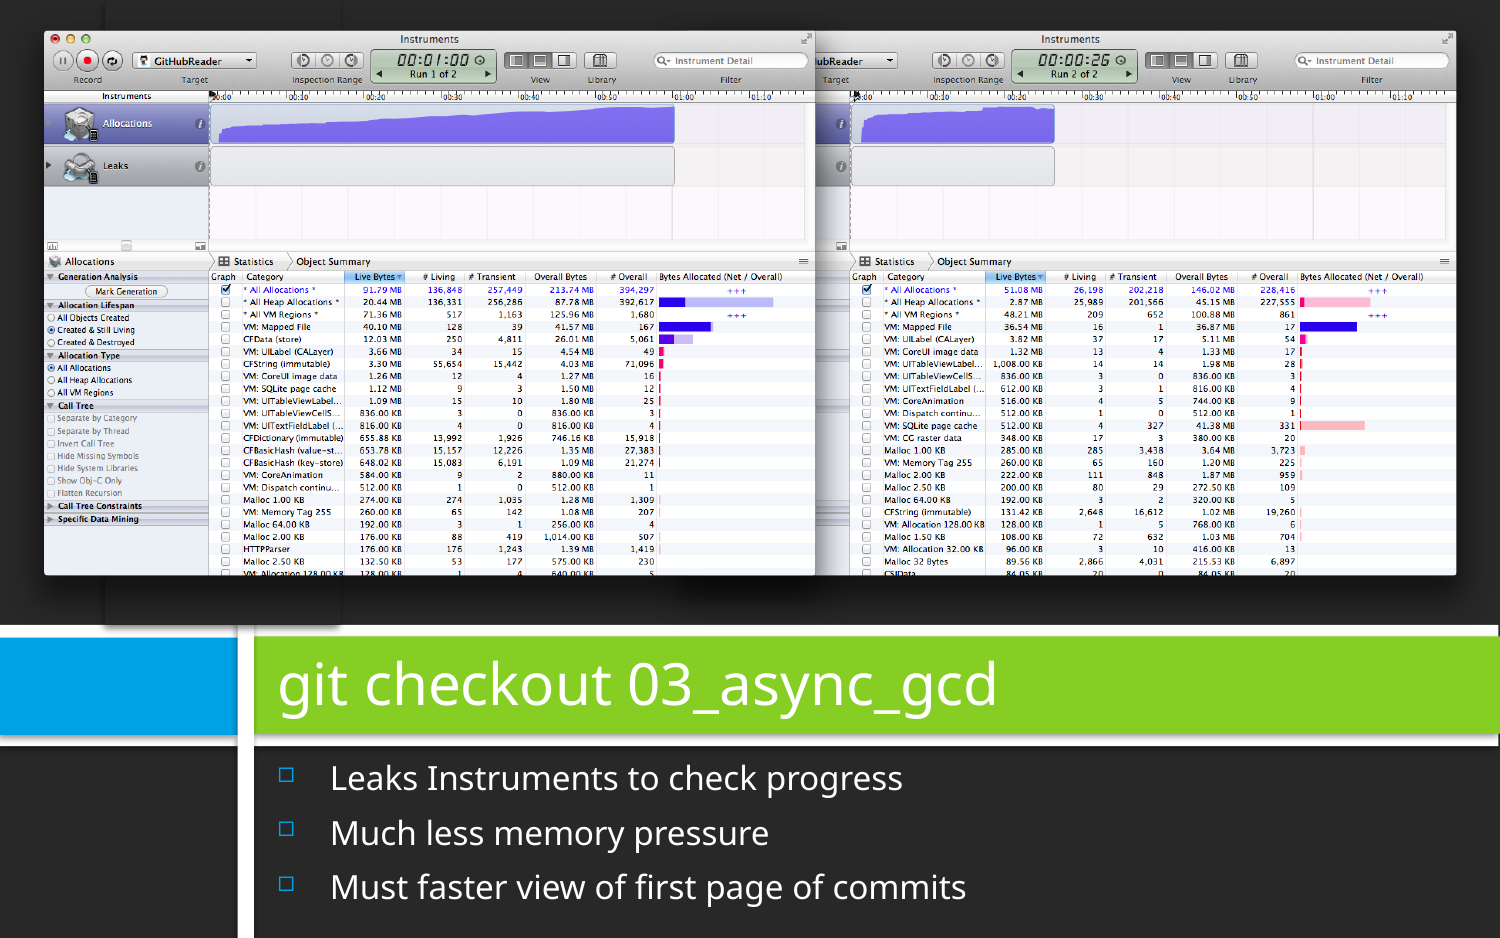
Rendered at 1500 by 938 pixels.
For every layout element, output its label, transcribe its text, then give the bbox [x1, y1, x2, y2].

title git checkout 03_async_gcd [262, 647, 1463, 730]
list Leaks Instruments to check progress Much less memory pressure Must faster view of first page of commits [262, 750, 1463, 923]
picture [0, 2, 1500, 636]
